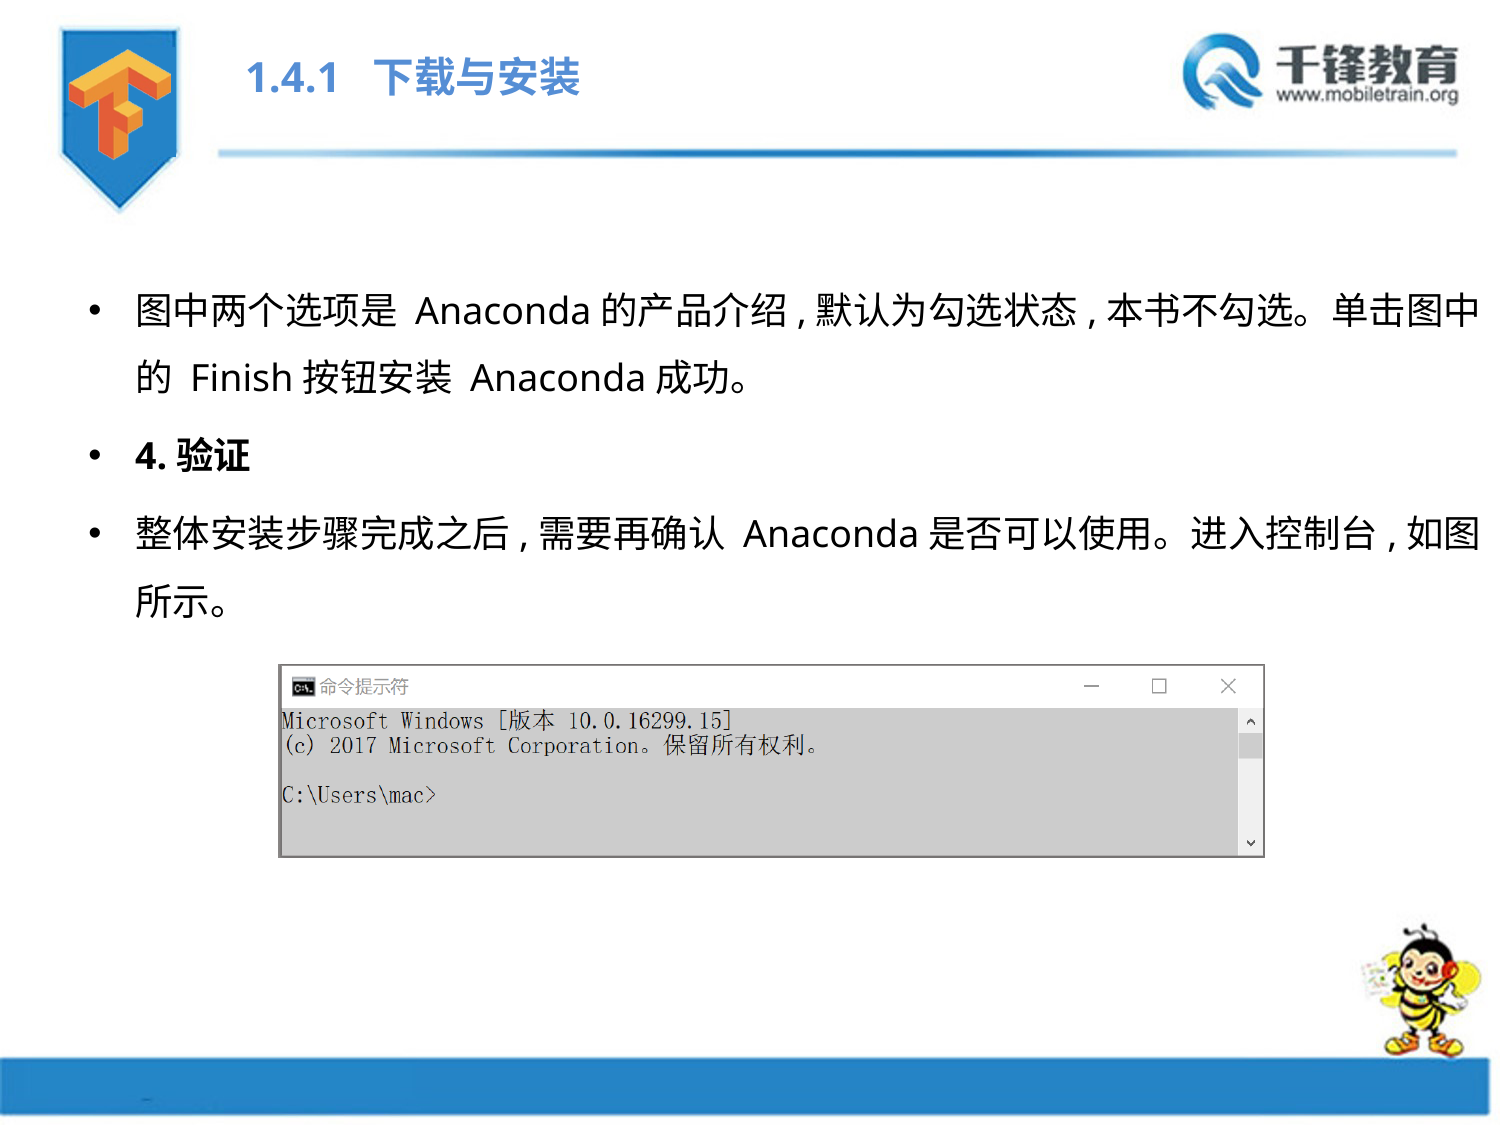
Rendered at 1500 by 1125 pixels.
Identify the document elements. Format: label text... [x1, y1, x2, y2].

text_box 图中两个选项是 Anaconda的产品介绍,默认为勾选状态,本书不勾选。单击图中的 Finish按钮安装 Anaconda成功。 4.验证 整体安装步骤完成之后,需要再确认 Anaconda是否可以使用。进入控制台,如图所示。 [0, 256, 1500, 630]
picture [0, 630, 1500, 1125]
picture [0, 0, 1500, 256]
text_box 1.4.1 下载与安装 [230, 29, 1069, 122]
